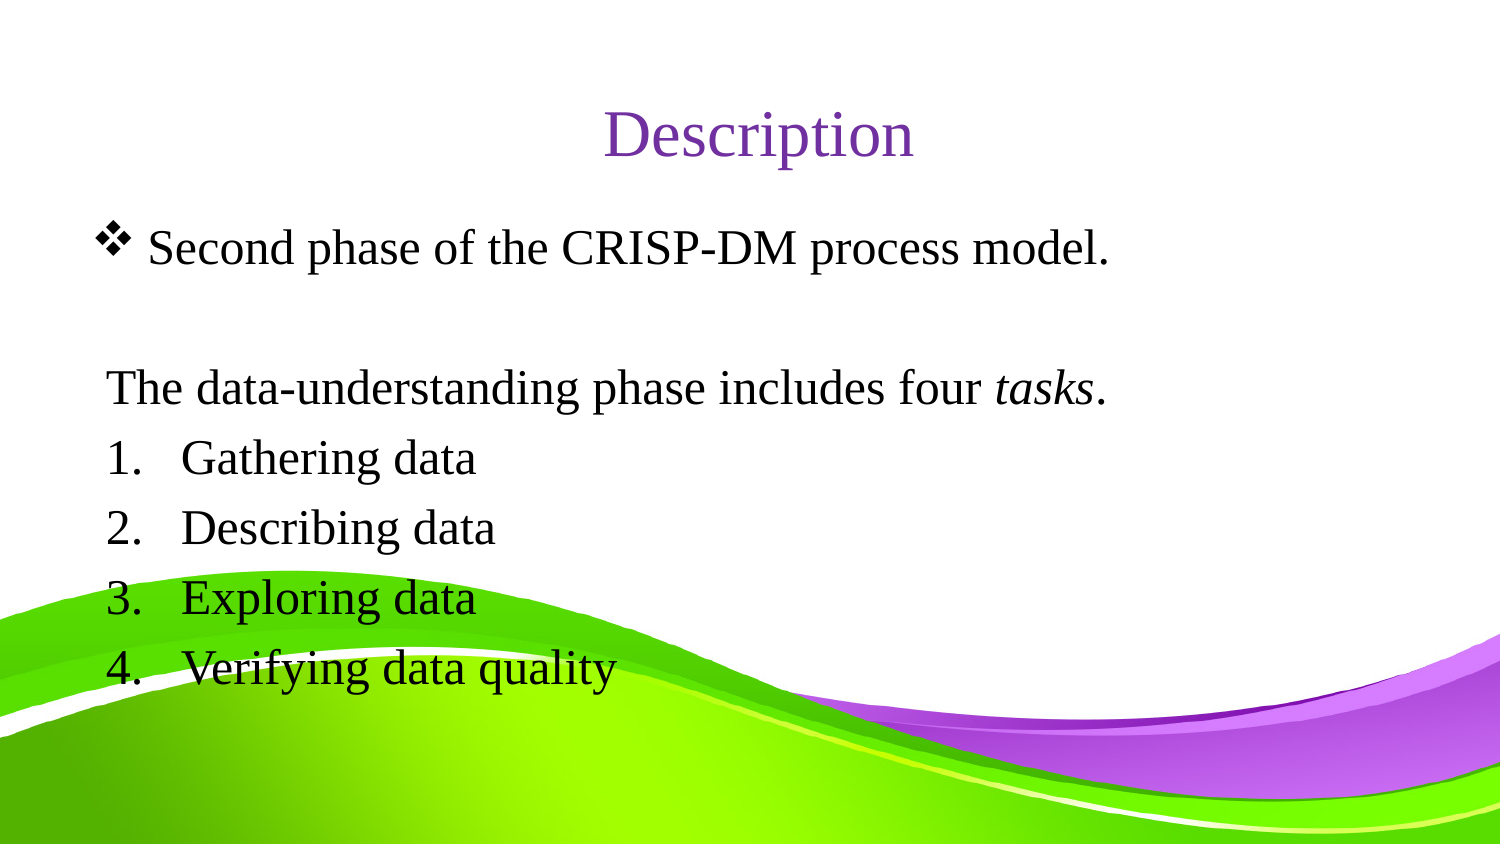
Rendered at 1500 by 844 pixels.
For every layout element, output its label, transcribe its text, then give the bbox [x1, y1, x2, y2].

title Description [73, 67, 1429, 193]
picture [0, 0, 1500, 844]
list Second phase of the CRISP-DM process model. The data-understanding phase includes four tasks. Gathering data Describing data Exploring data Verifying data quality [76, 206, 1429, 764]
